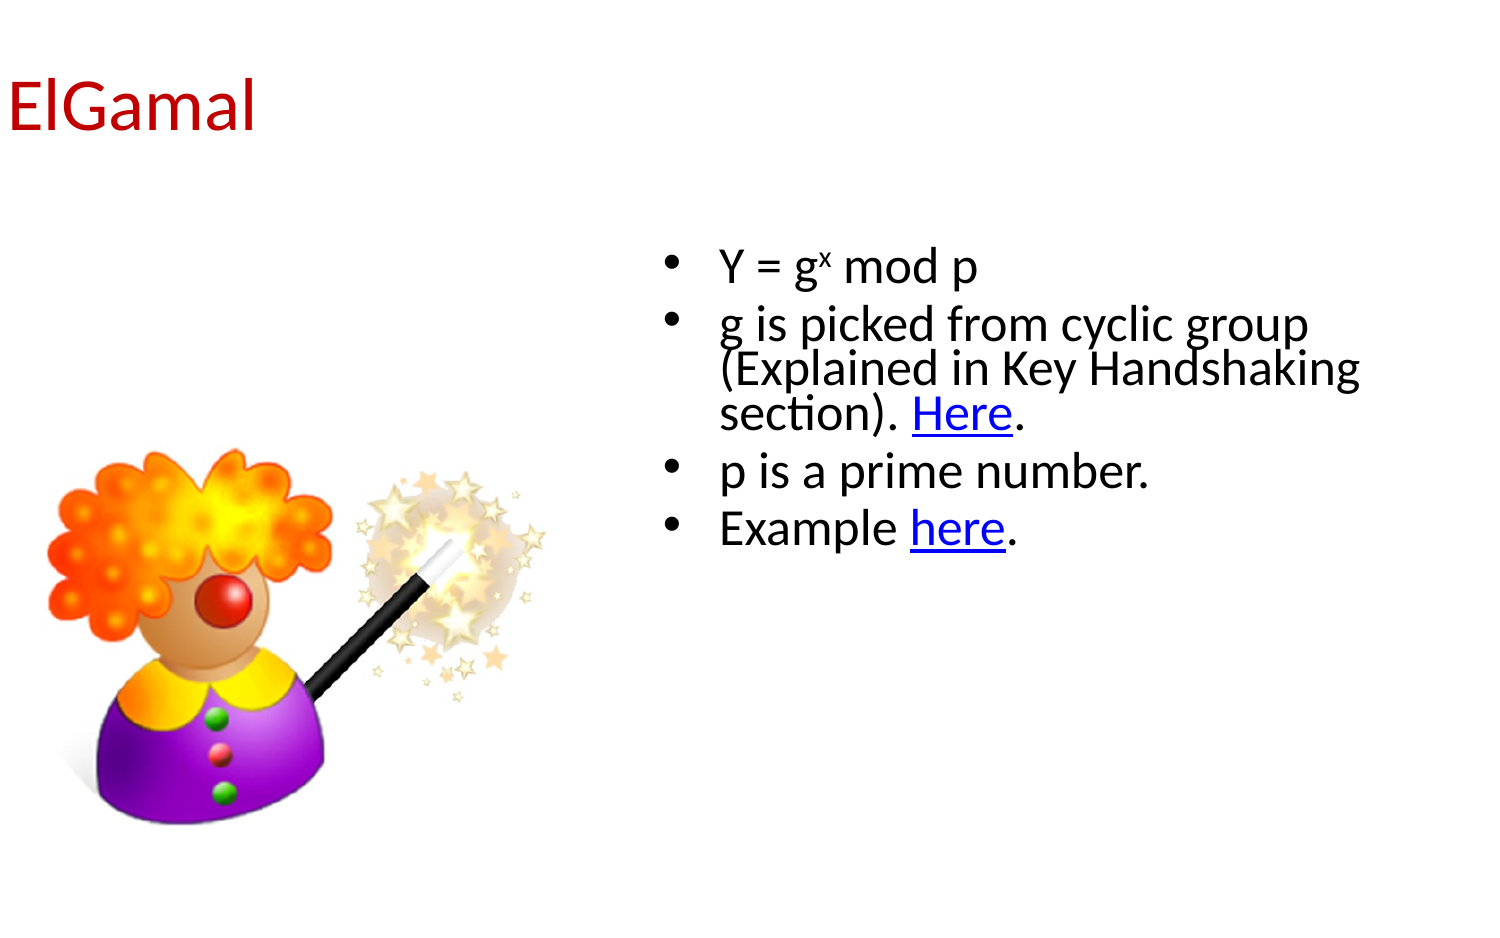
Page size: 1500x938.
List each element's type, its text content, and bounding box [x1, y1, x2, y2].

title ElGamal [0, 46, 1295, 154]
picture [0, 444, 547, 830]
list Y = gx mod p g is picked from cyclic group (Explained in Key Handshaking section). Here. p is a prime number. Example here. [654, 239, 1398, 824]
